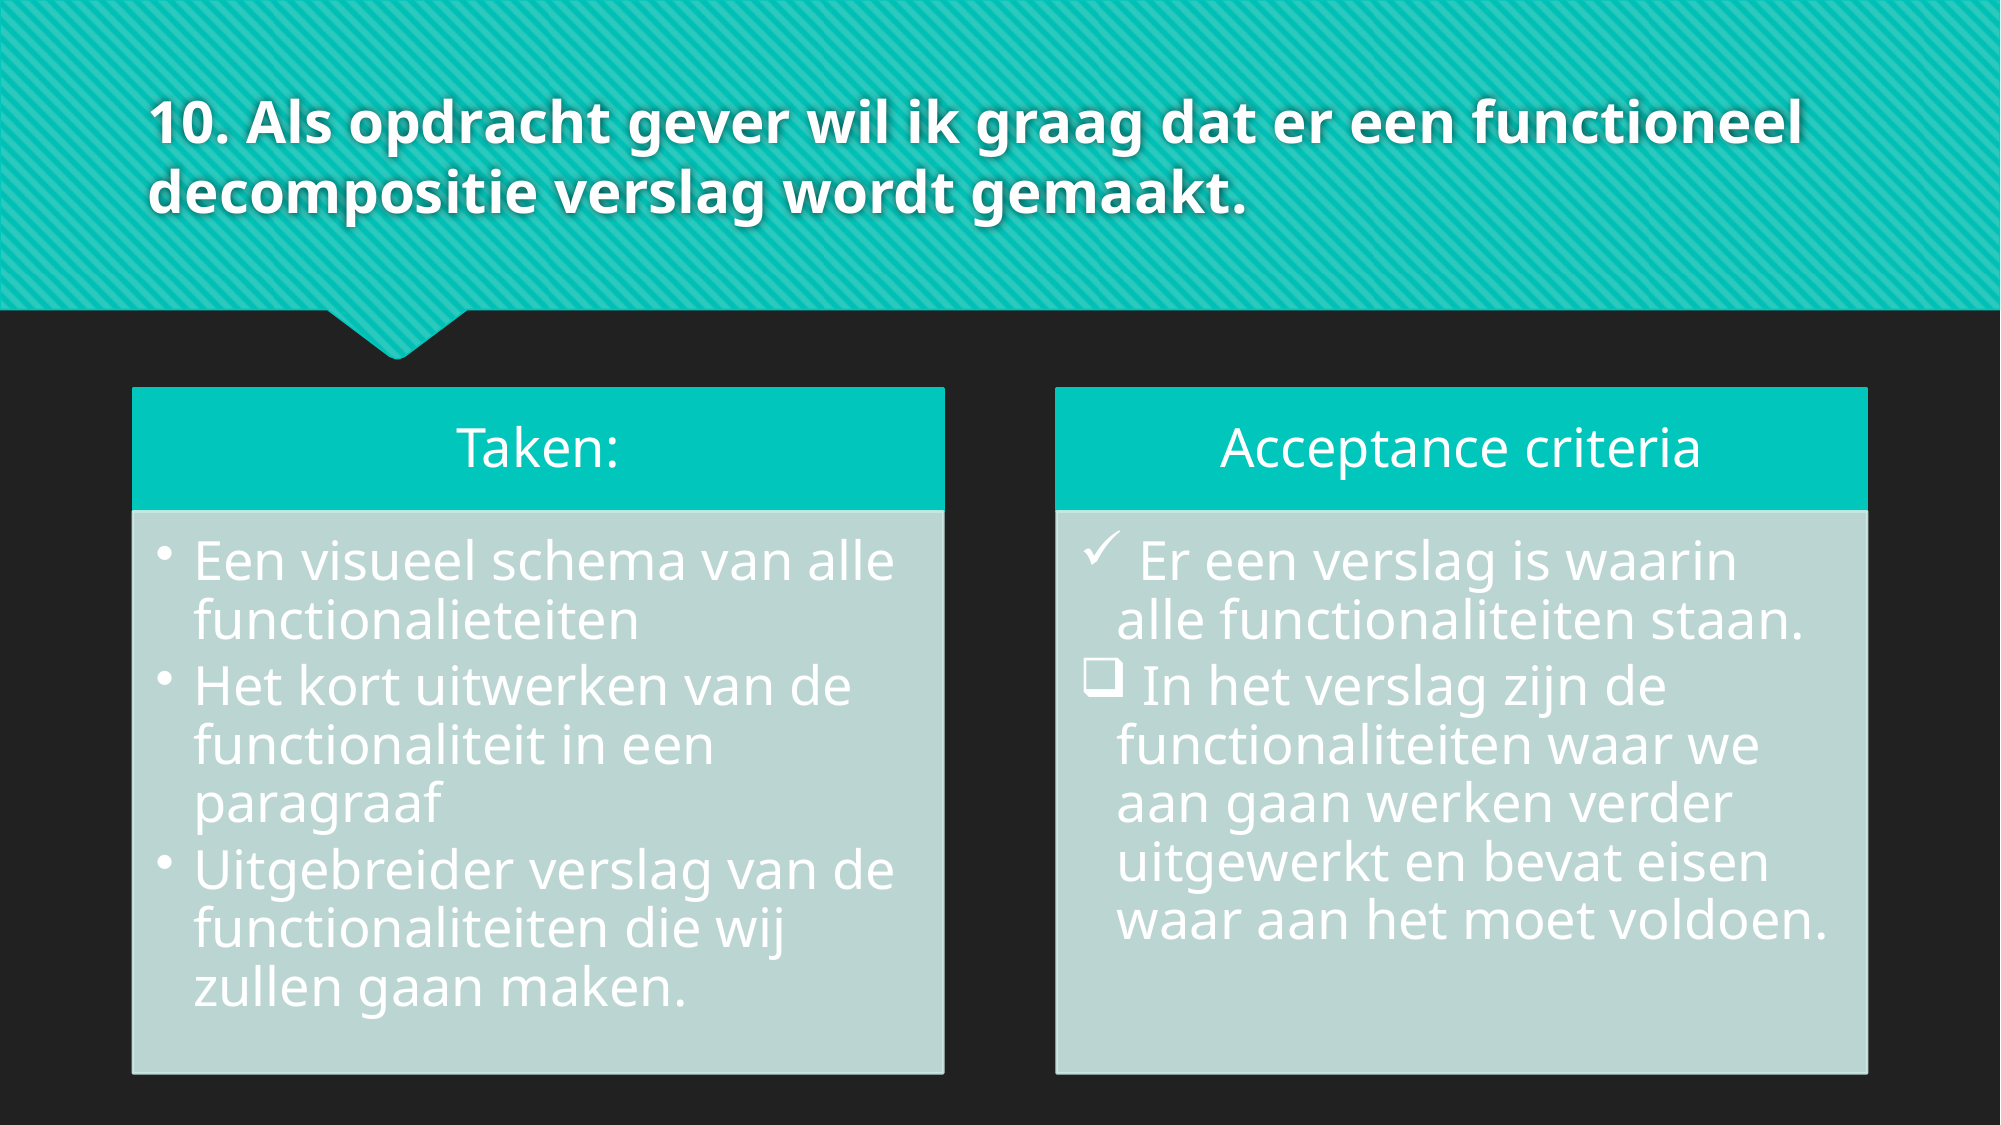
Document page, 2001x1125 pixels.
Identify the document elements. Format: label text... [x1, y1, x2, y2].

title 10. Als opdracht gever wil ik graag dat er een functioneel decompositie verslag wordt gemaakt. [132, 73, 1868, 233]
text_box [132, 373, 1868, 1089]
